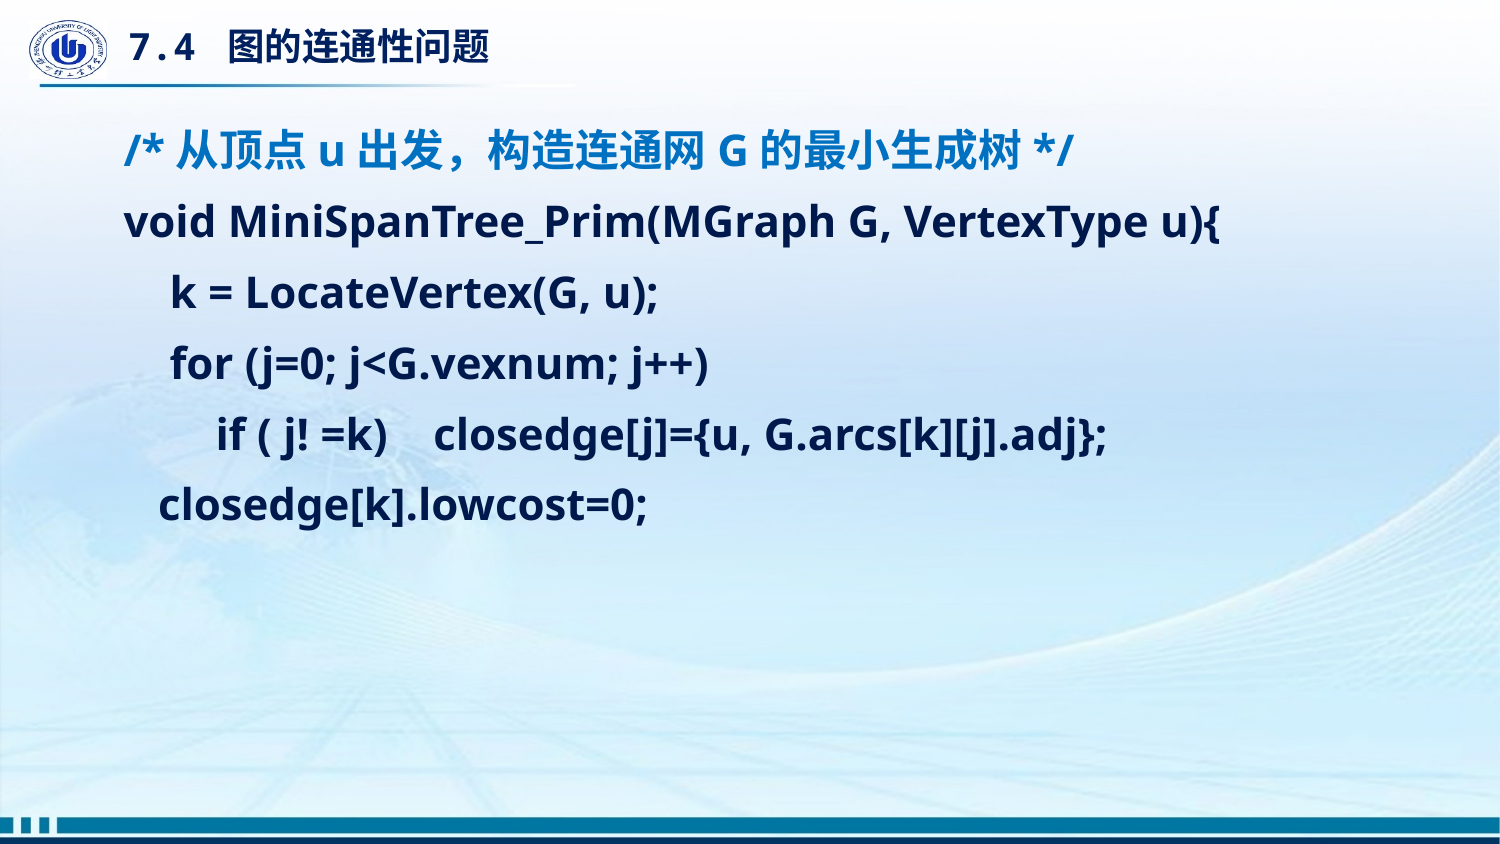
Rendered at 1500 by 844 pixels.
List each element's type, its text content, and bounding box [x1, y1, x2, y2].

title 7.4 图的连通性问题 [122, 28, 913, 69]
list /*从顶点u出发，构造连通网G的最小生成树*/ void MiniSpanTree_Prim(MGraph G, VertexType u){ k = LocateVertex(G, u); for (j=0; j<G.vexnum; j++) if ( j! =k) closedge[j]={u, G.arcs[k][j].adj}; closedge[k].lowcost=0; [86, 97, 1415, 768]
picture [0, 0, 1500, 844]
